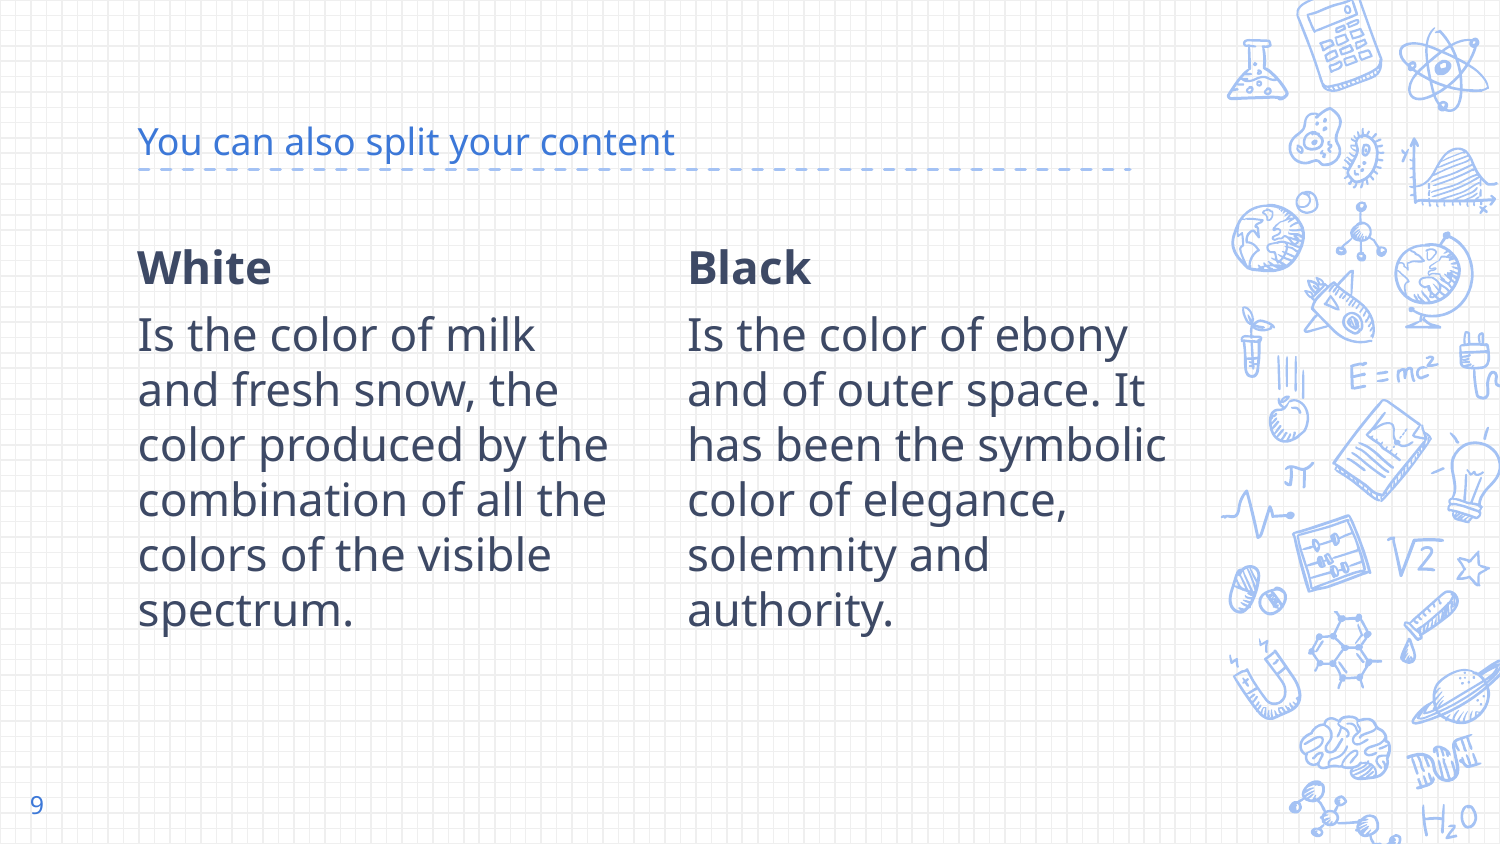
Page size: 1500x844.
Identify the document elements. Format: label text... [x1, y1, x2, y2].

list White Is the color of milk and fresh snow, the color produced by the combination of all the colors of the visible spectrum. [122, 223, 641, 816]
list Black Is the color of ebony and of outer space. It has been the symbolic color of elegance, solemnity and authority. [672, 223, 1191, 816]
title You can also split your content [122, 36, 1130, 178]
slide_number 9 [14, 774, 105, 840]
